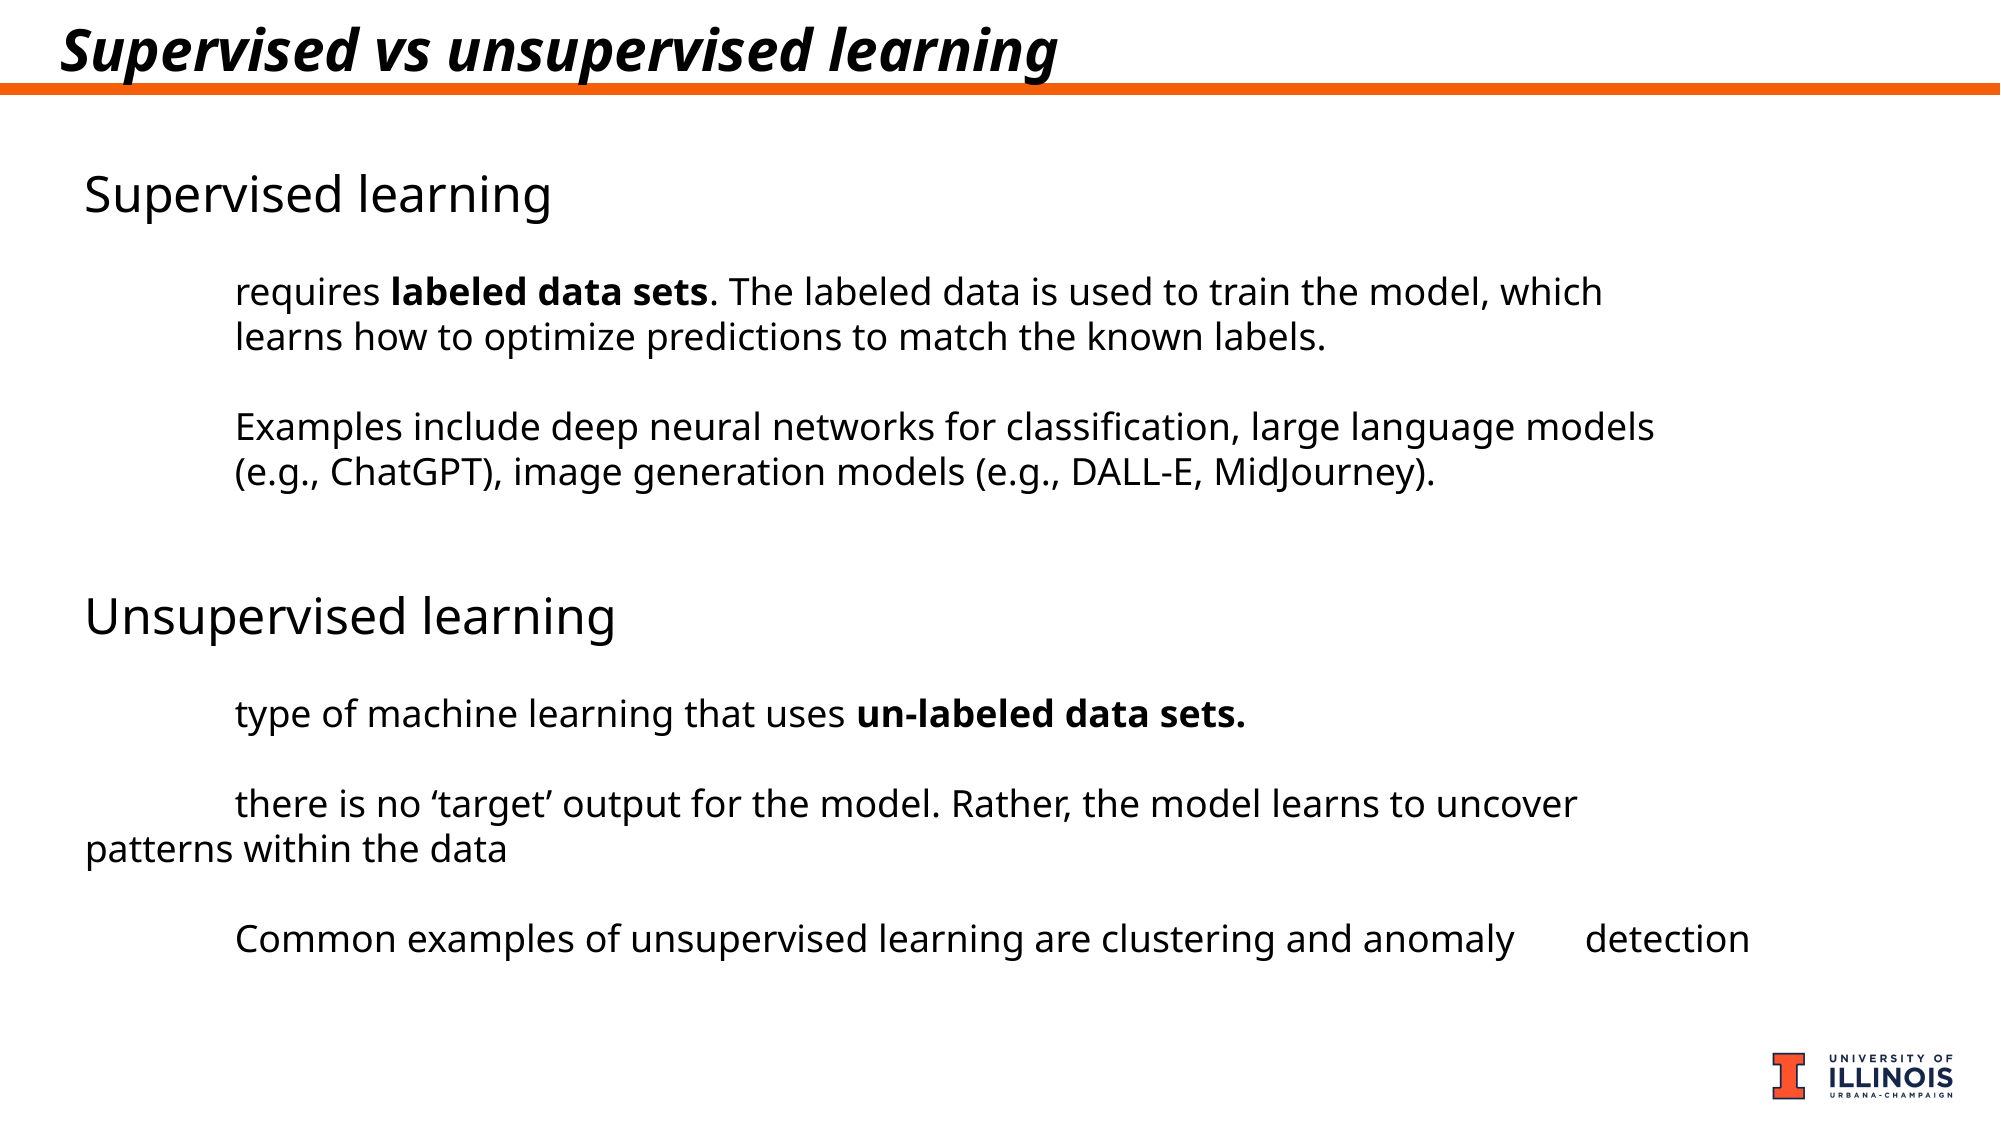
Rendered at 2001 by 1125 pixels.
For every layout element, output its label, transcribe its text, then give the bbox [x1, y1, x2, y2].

title Supervised vs unsupervised learning [45, 0, 1771, 112]
picture [1747, 1030, 1978, 1125]
text_box Supervised learning requires labeled data sets. The labeled data is used to train the model, which learns how to optimize predictions to match the known labels. Examples include deep neural networks for classification, large language models (e.g., ChatGPT), image generation models (e.g., DALL-E, MidJourney). [69, 155, 1704, 577]
text_box Unsupervised learning type of machine learning that uses un-labeled data sets. there is no ‘target’ output for the model. Rather, the model learns to uncover patterns within the data Common examples of unsupervised learning are clustering and anomaly detection [69, 577, 1798, 1012]
